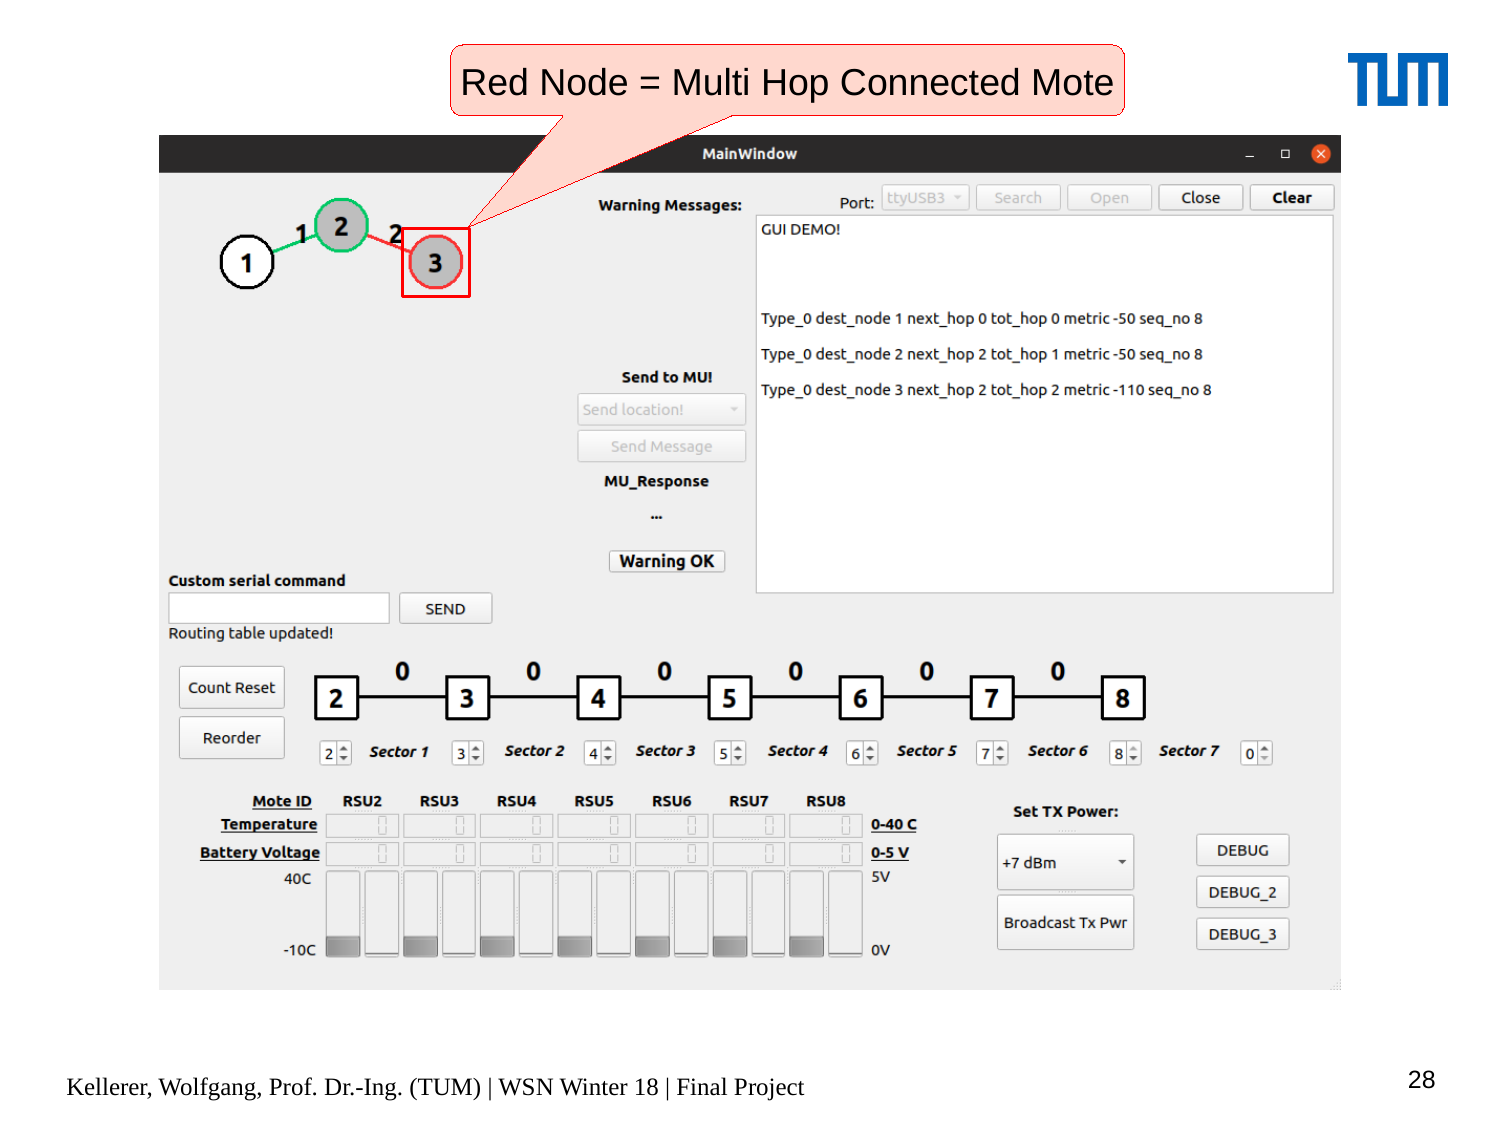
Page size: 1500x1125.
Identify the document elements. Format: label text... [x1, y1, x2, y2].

picture [1347, 52, 1448, 106]
picture [159, 135, 1341, 990]
text_box Kellerer, Wolfgang, Prof. Dr.-Ing. (TUM) | WSN Winter 18 | Final Project [58, 1063, 1352, 1108]
text_box Red Node = Multi Hop Connected Mote [450, 44, 1125, 133]
text_box 19 [1399, 1056, 1444, 1100]
